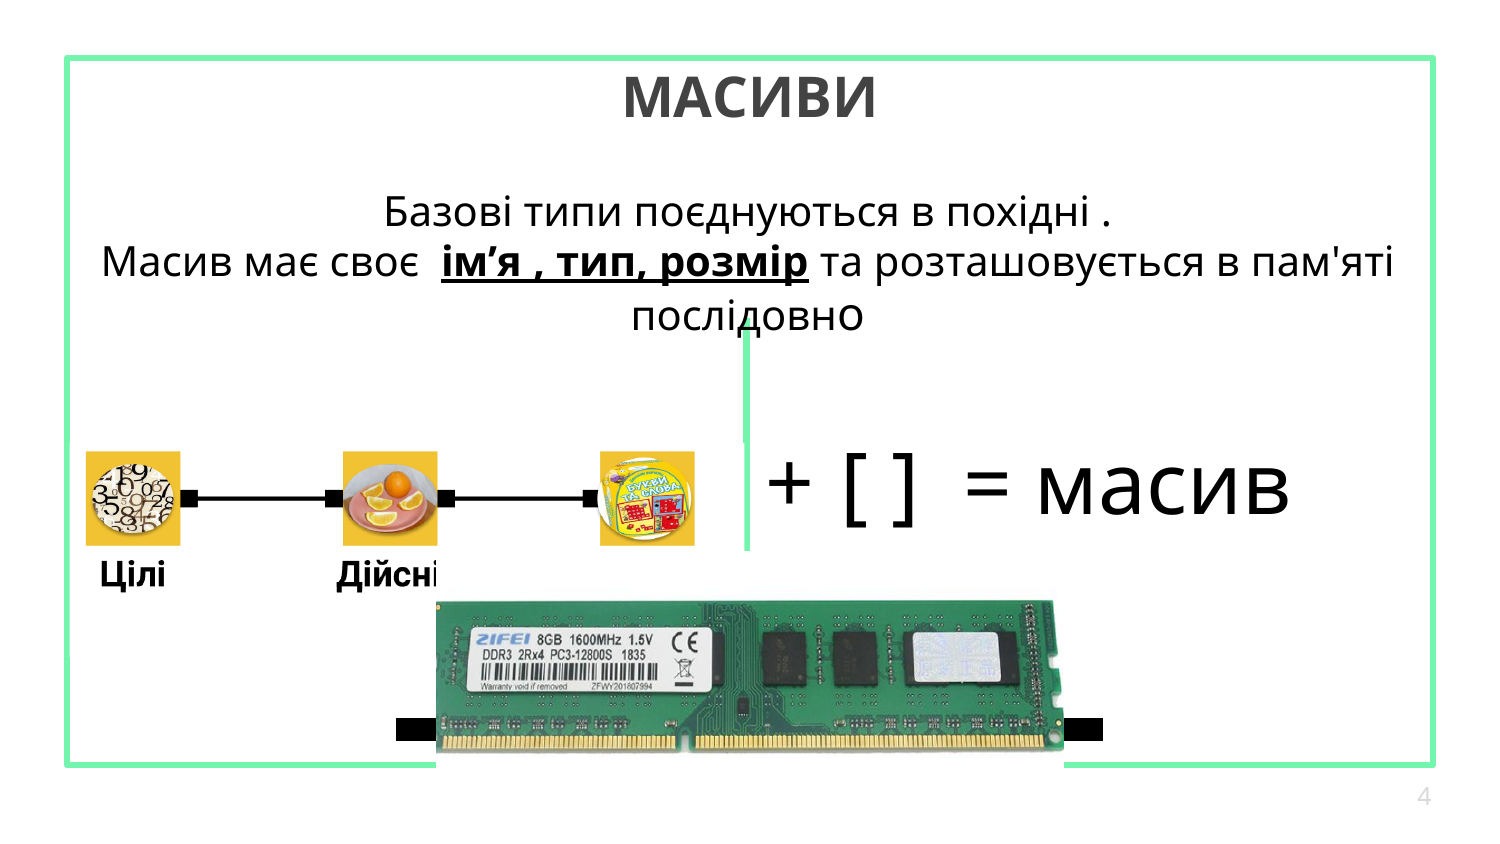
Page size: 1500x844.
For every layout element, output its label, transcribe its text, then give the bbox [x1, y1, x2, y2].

title МАСИВИ [0, 46, 1500, 126]
text_box Базові типи поєднуються в похідні . Масив має своє ім’я , тип, розмір та розташовується в пам'яті послідовно [69, 169, 1426, 300]
slide_number ‹#› [1402, 764, 1493, 830]
text_box [396, 717, 430, 742]
text_box [1069, 717, 1104, 742]
picture [69, 443, 1065, 795]
text_box [ ] = масив [750, 414, 1458, 657]
